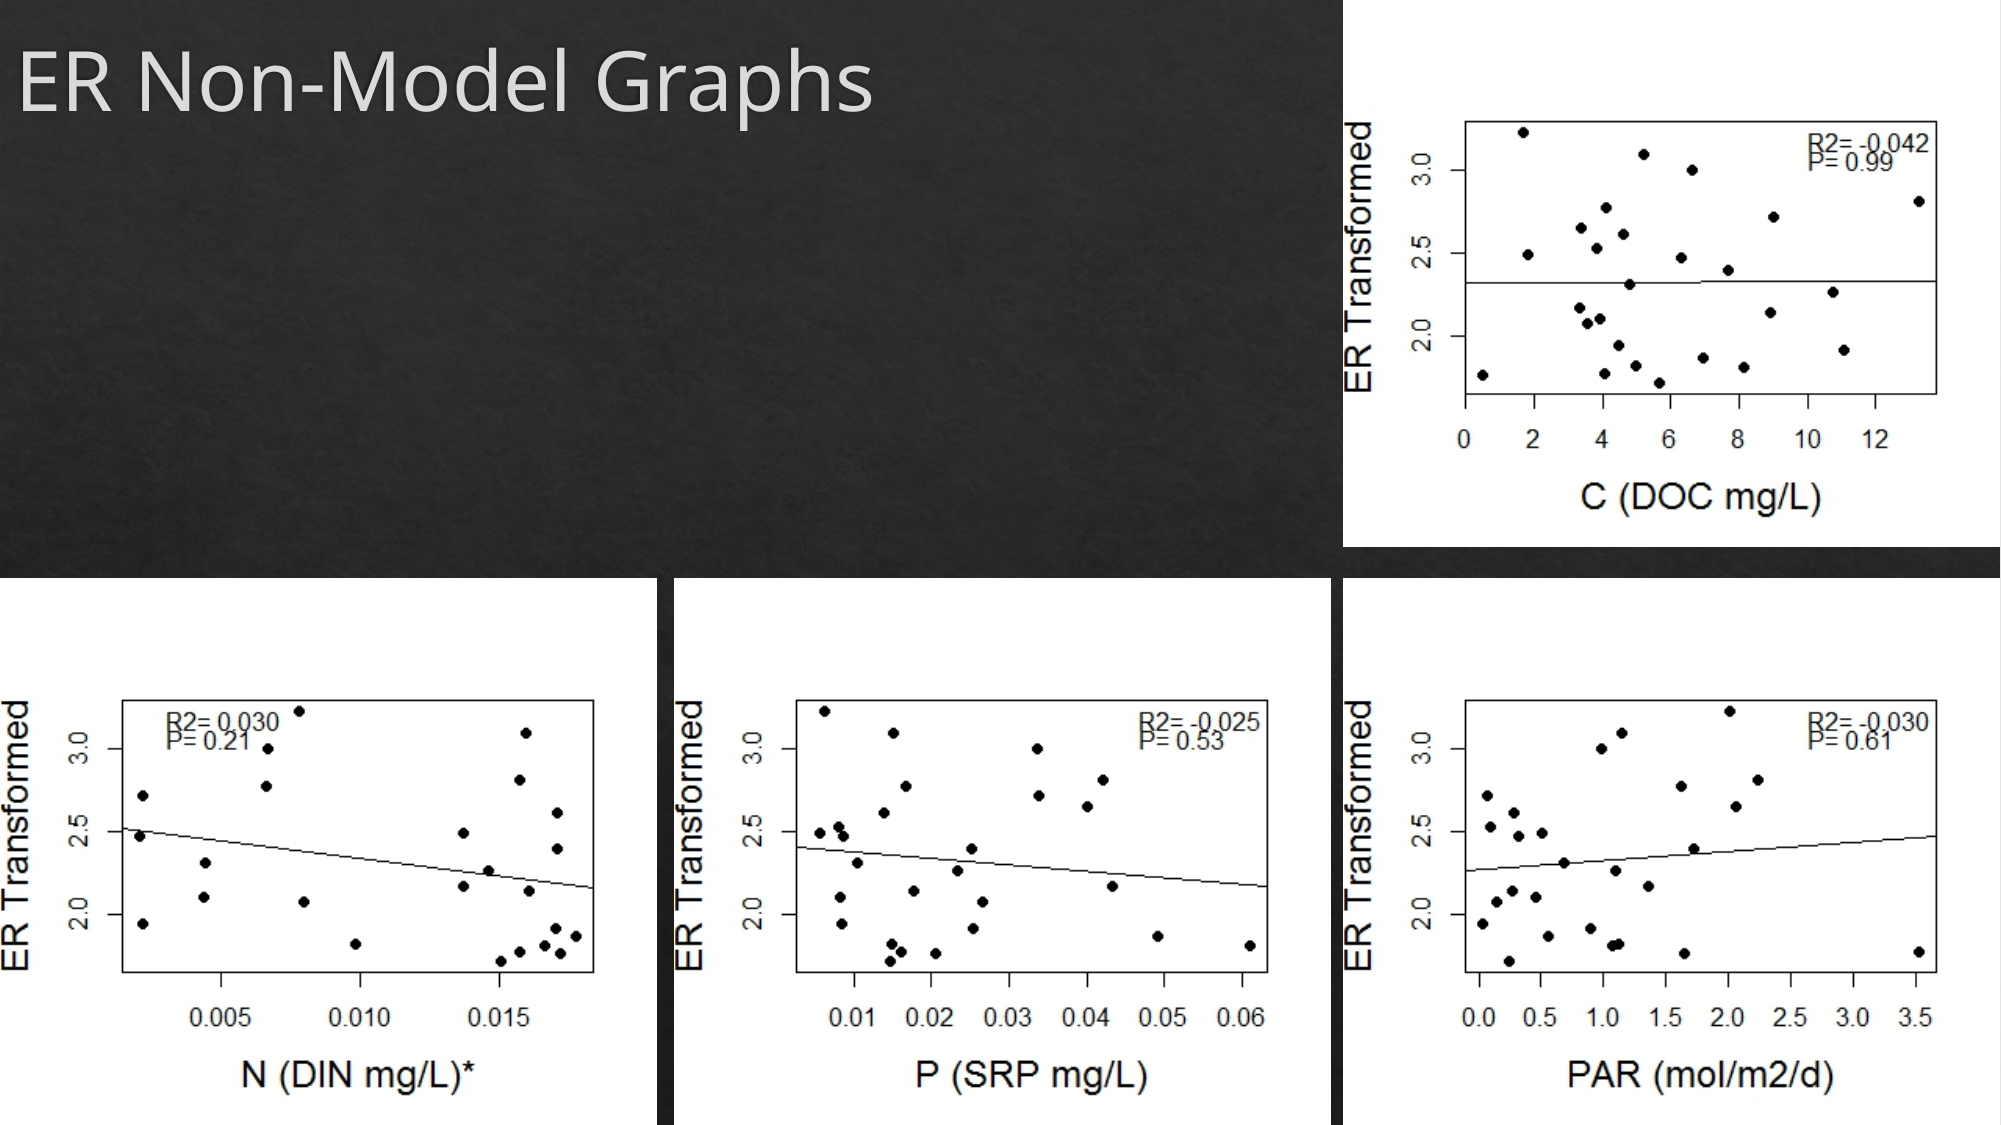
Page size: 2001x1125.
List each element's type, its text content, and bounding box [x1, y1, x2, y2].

picture [0, 577, 657, 1125]
picture [673, 577, 1331, 1125]
picture [1343, 577, 2000, 1125]
title ER Non-Model Graphs [0, 0, 967, 156]
picture [1343, 0, 2000, 547]
